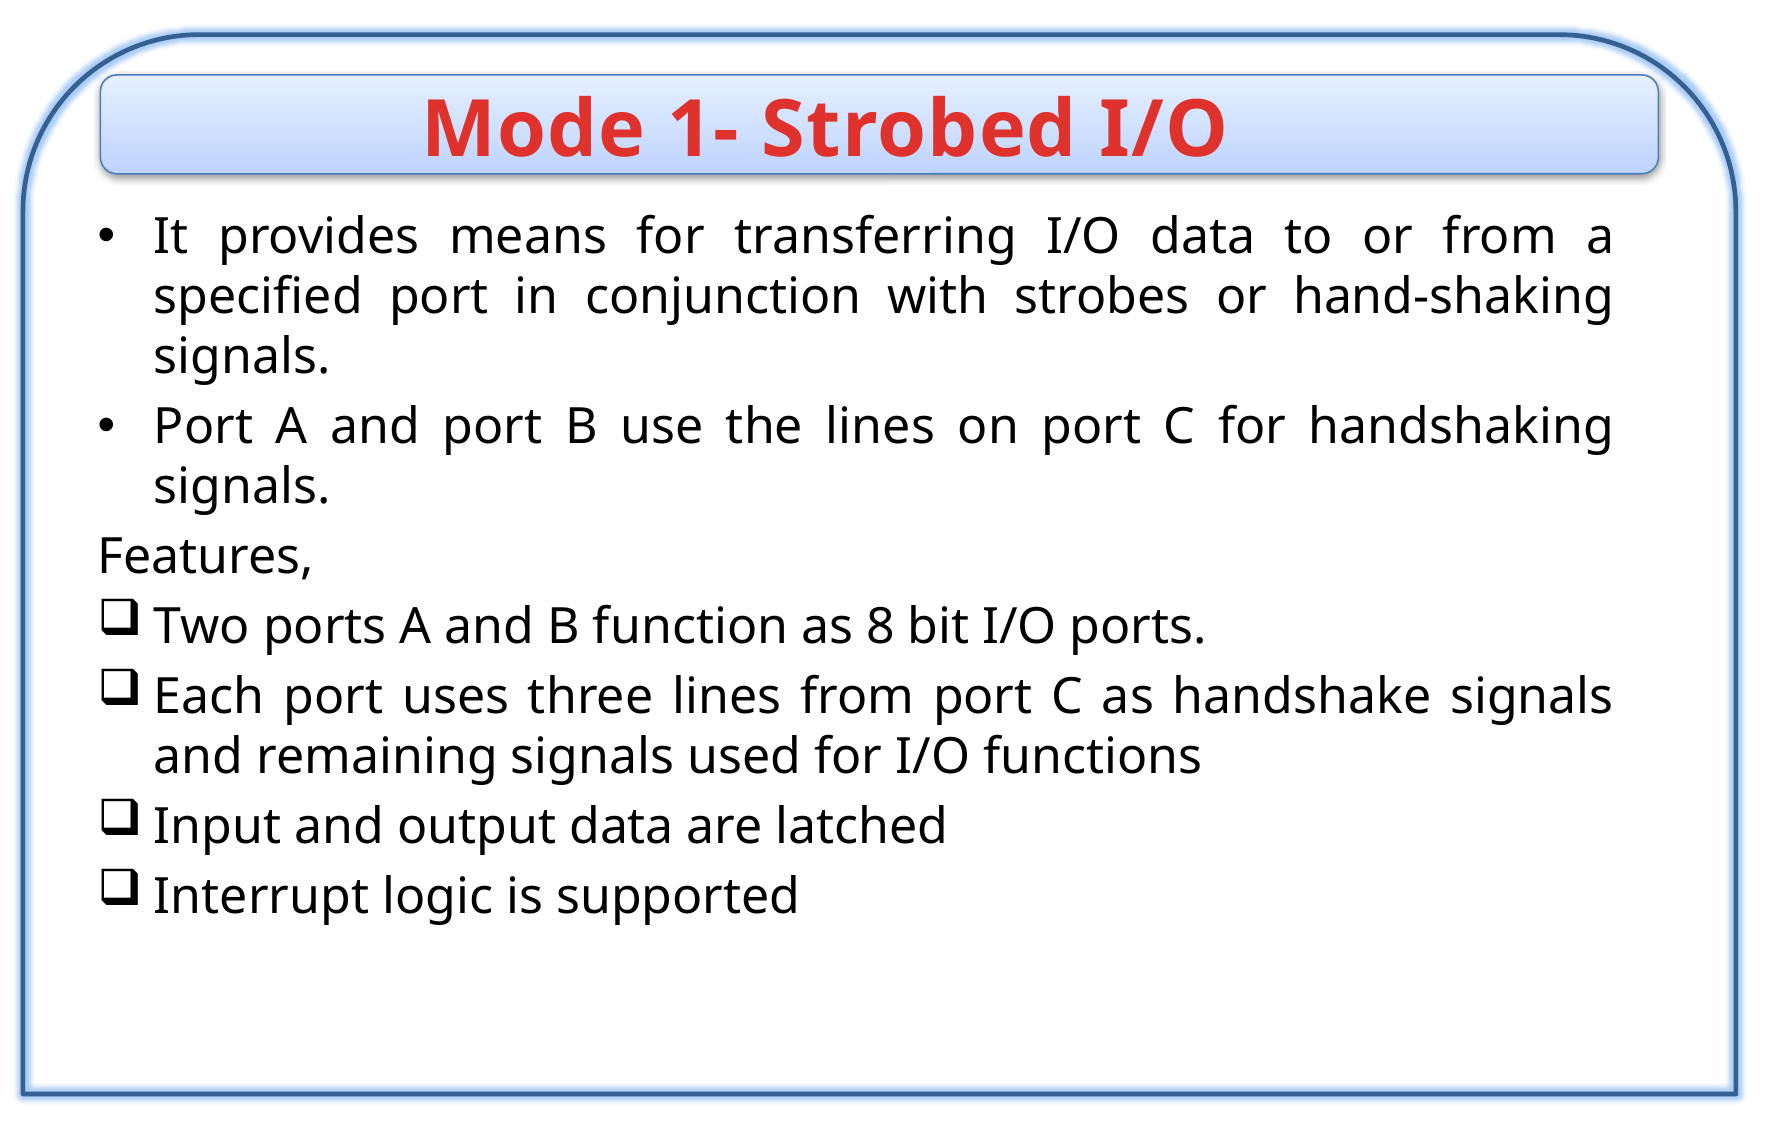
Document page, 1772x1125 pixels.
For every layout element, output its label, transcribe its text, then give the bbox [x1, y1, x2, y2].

text_box Mode 1- Strobed I/O [99, 74, 1660, 175]
text_box [20, 32, 1738, 1097]
list It provides means for transferring I/O data to or from a specified port in conjunction with strobes or hand-shaking signals. Port A and port B use the lines on port C for handshaking signals. Features, Two ports A and B function as 8 bit I/O ports. Each port uses three lines from port C as handshake signals and remaining signals used for I/O functions Input and output data are latched Interrupt logic is supported [82, 196, 1631, 1024]
